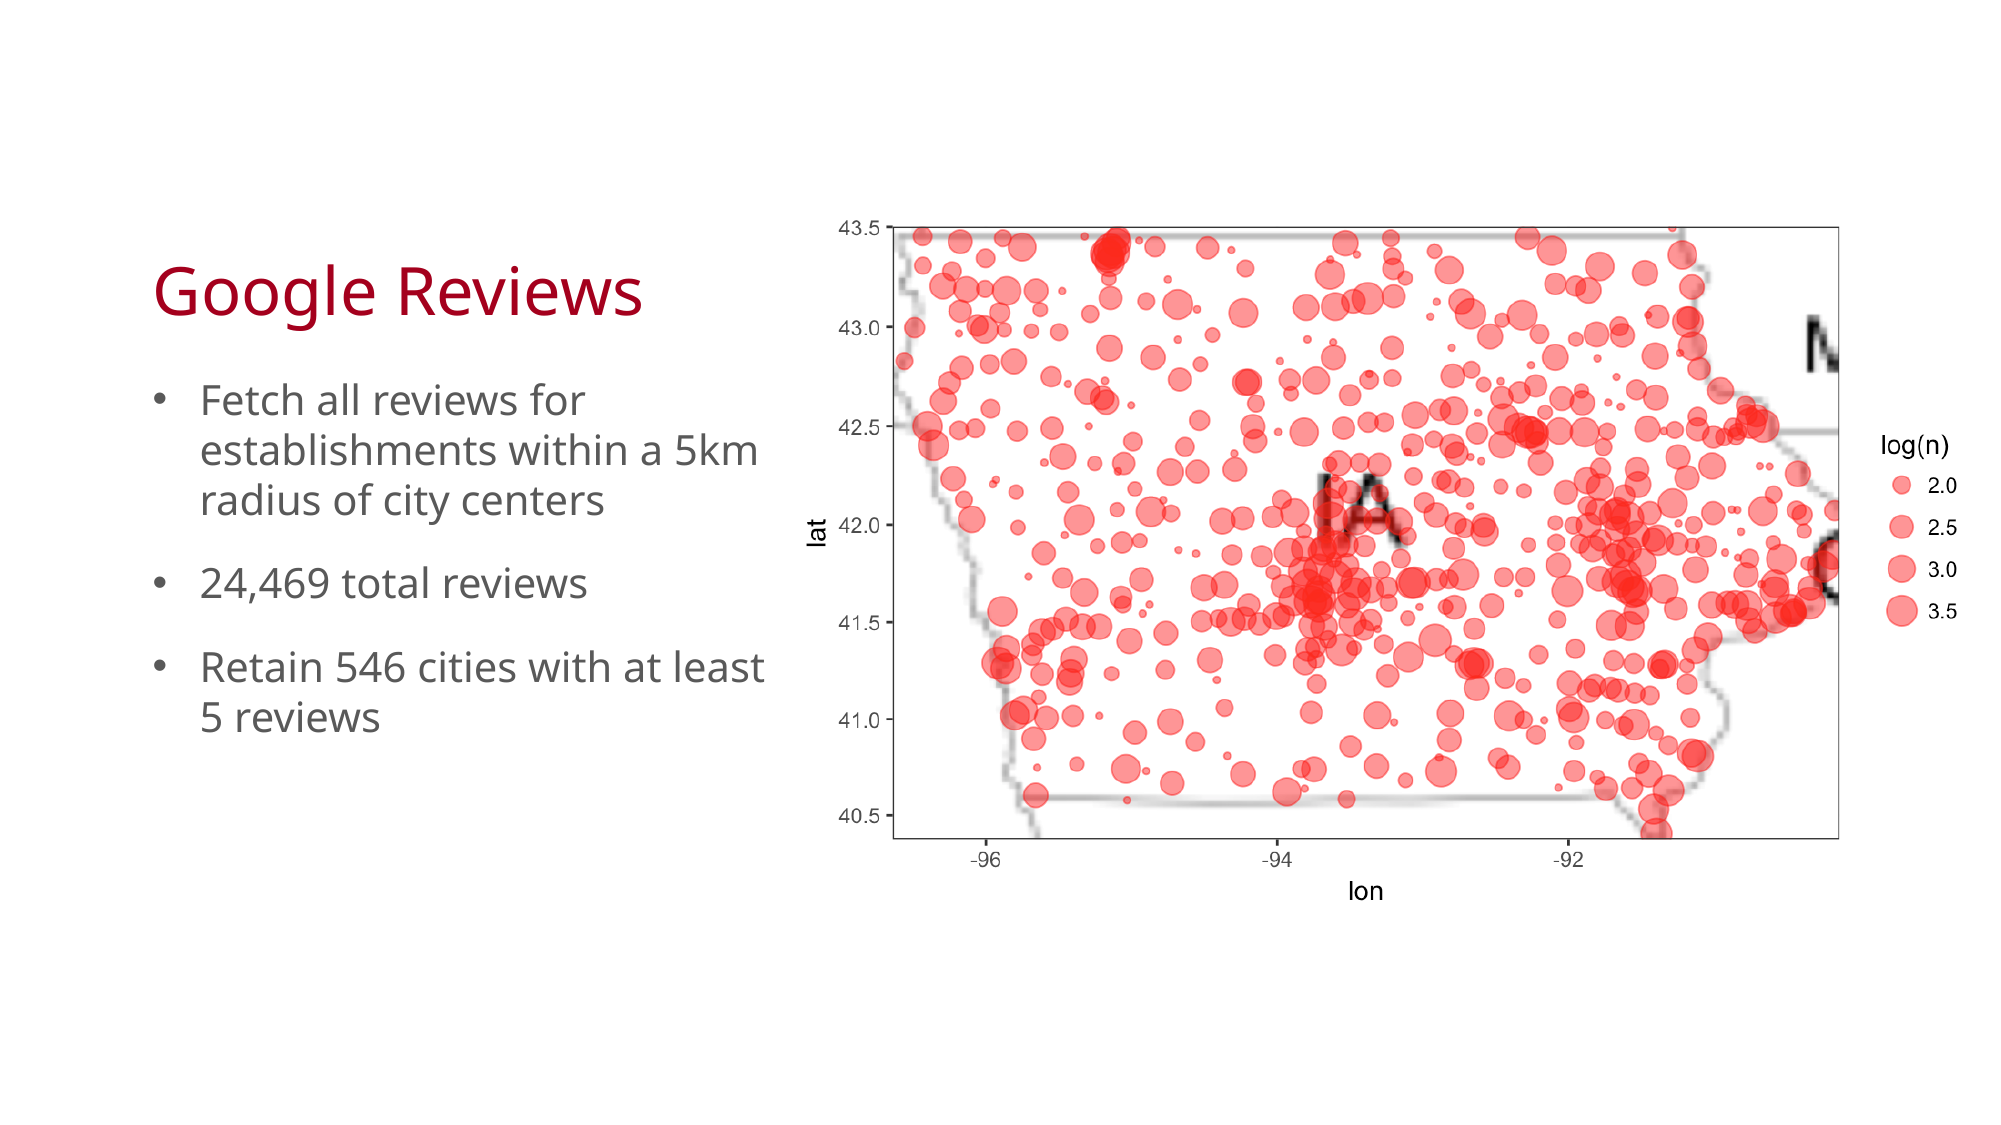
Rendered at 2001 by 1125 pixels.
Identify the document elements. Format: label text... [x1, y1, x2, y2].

list Fetch all reviews for establishments within a 5km radius of city centers 24,469 total reviews Retain 546 cities with at least 5 reviews [137, 365, 783, 963]
title Google Reviews [137, 75, 783, 338]
picture [777, 213, 2000, 912]
